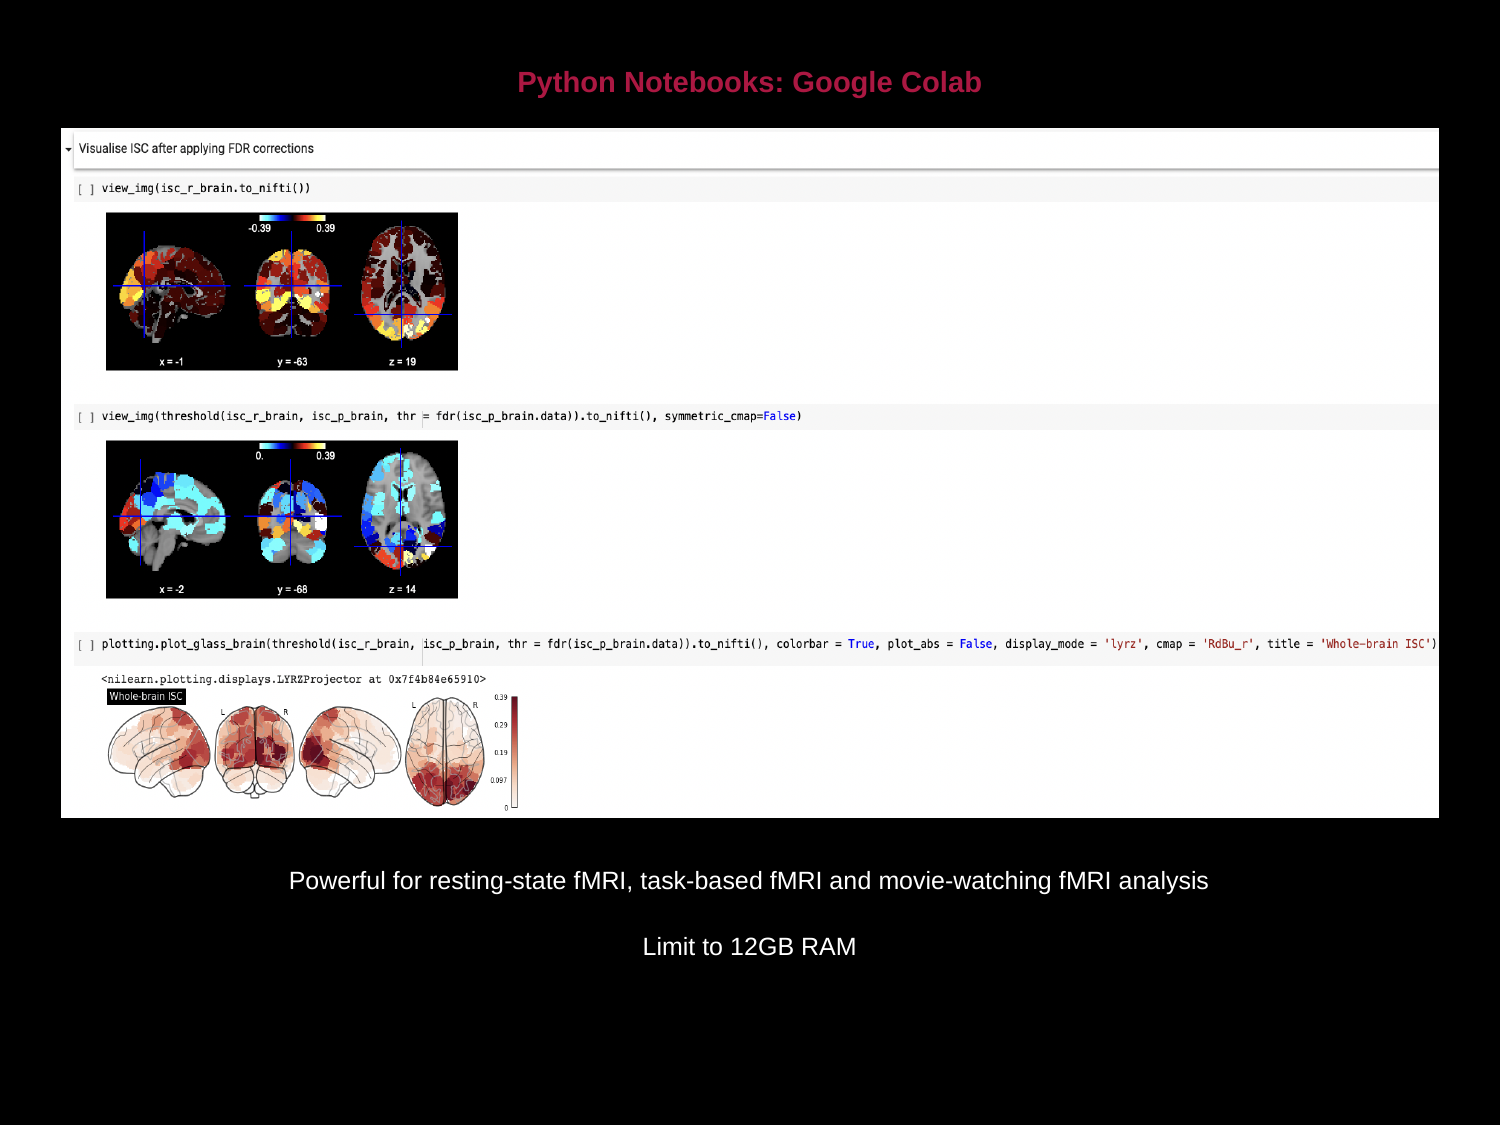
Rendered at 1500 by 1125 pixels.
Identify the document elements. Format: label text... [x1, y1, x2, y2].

list Python Notebooks: Google Colab [103, 59, 1397, 128]
picture [61, 128, 1439, 818]
text_box Powerful for resting-state fMRI, task-based fMRI and movie-watching fMRI analysis Limit to 12GB RAM [103, 842, 1397, 973]
